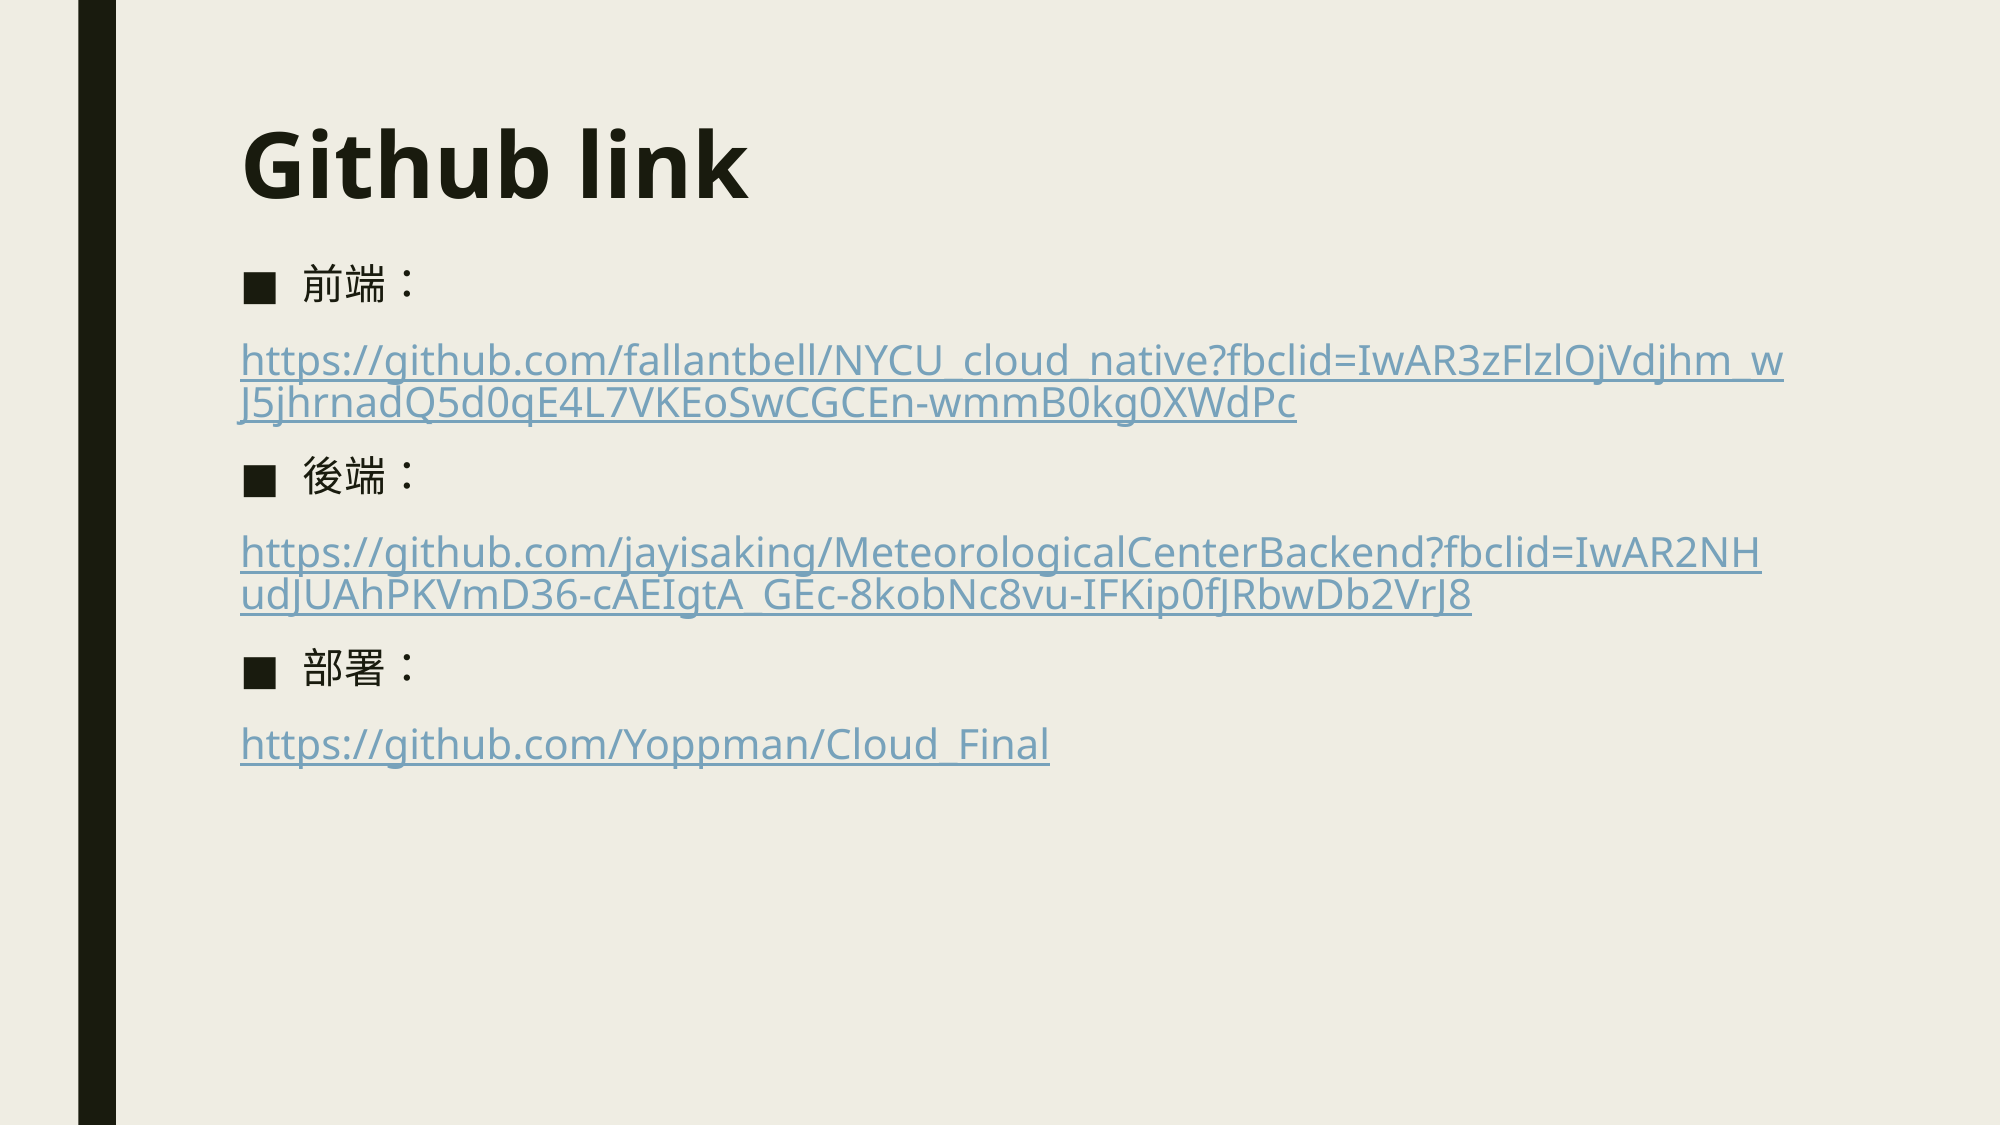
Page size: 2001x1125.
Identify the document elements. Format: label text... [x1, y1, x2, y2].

title Github link [225, 112, 1800, 254]
list 前端： https://github.com/fallantbell/NYCU_cloud_native?fbclid=IwAR3zFlzlOjVdjhm_wJ5jhrnadQ5d0qE4L7VKEoSwCGCEn-wmmB0kg0XWdPc 後端： https://github.com/jayisaking/MeteorologicalCenterBackend?fbclid=IwAR2NHudJUAhPKVmD36-cAEIgtA_GEc-8kobNc8vu-IFKip0fJRbwDb2VrJ8 部署： https://github.com/Yoppman/Cloud_Final [225, 254, 1800, 963]
